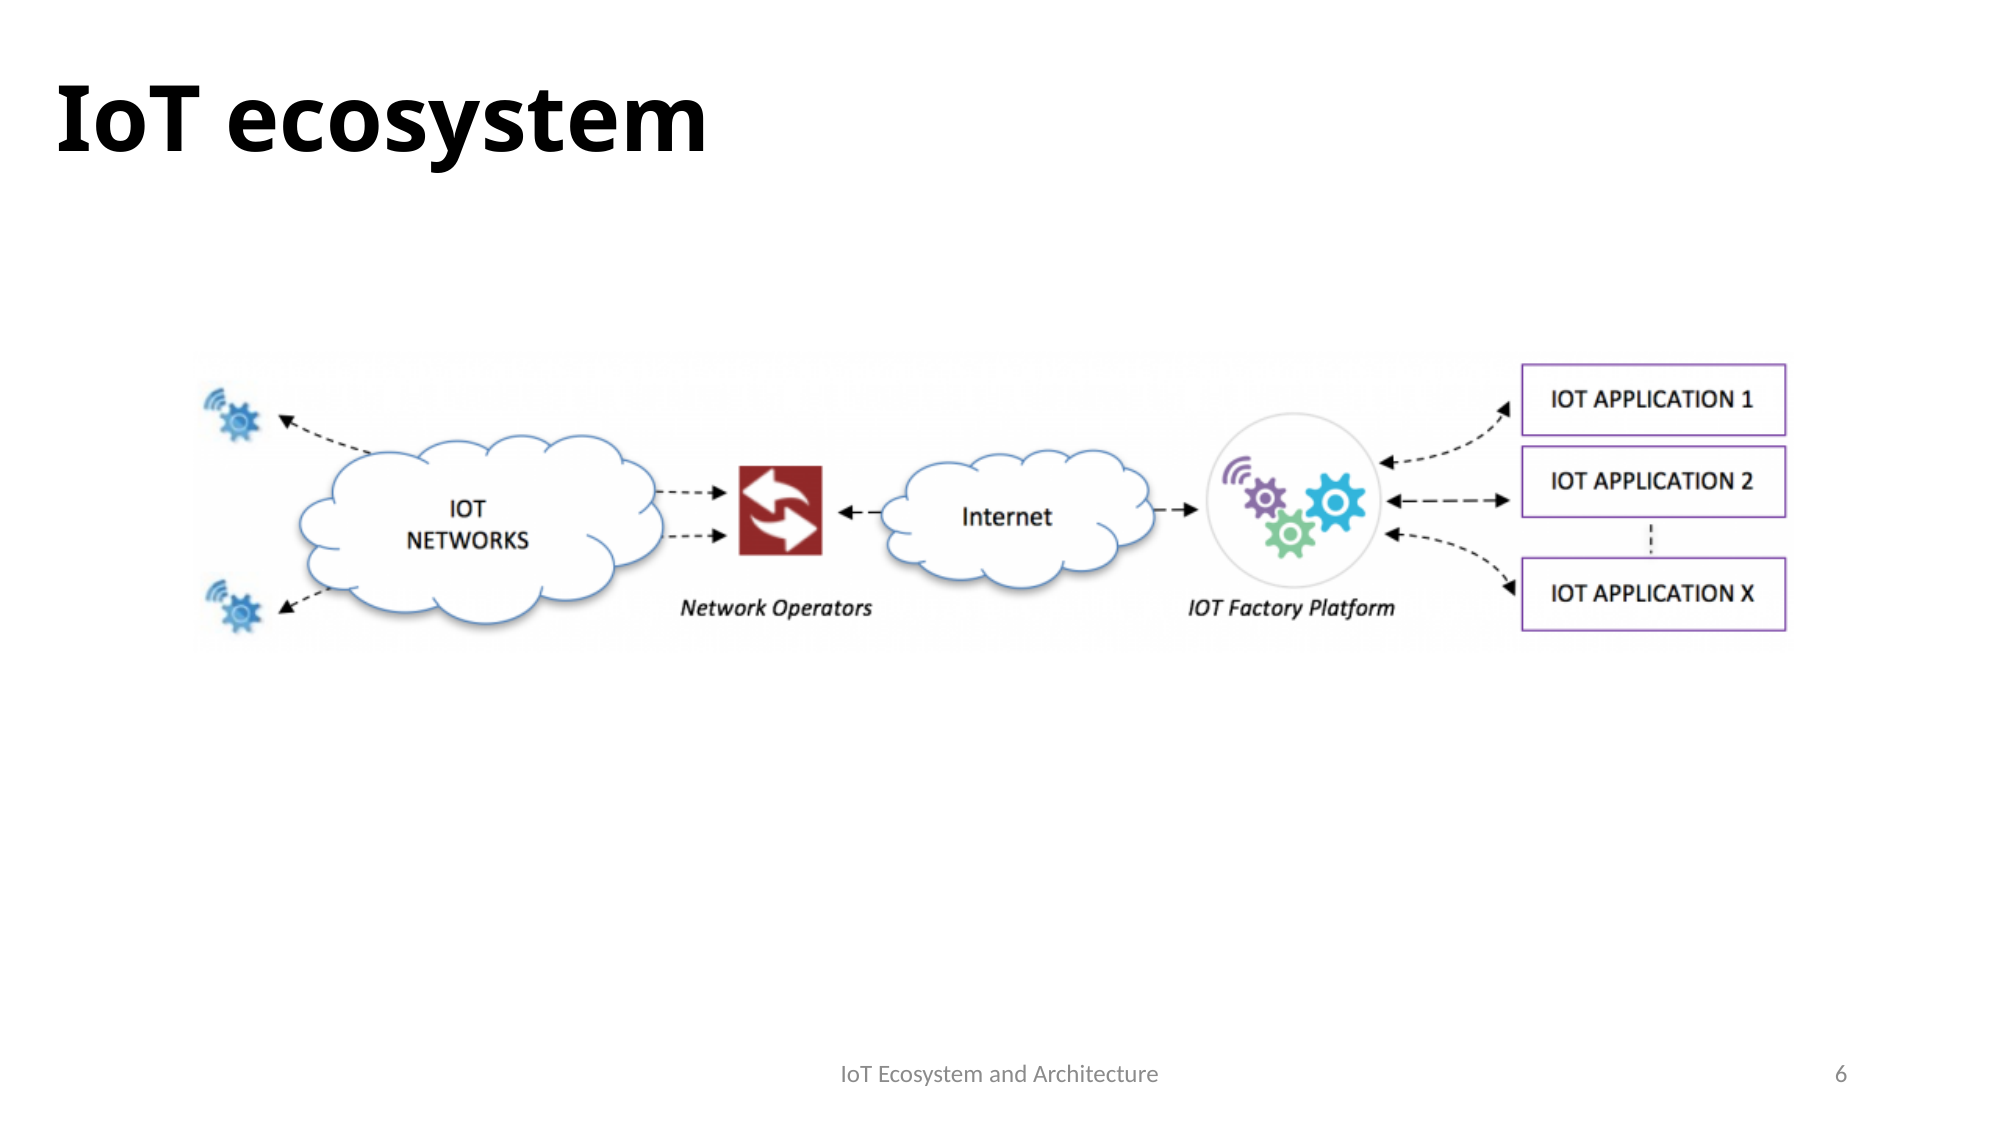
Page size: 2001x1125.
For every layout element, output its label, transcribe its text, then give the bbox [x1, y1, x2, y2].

slide_number 6 [1412, 1042, 1863, 1103]
picture [193, 351, 1794, 655]
title IoT ecosystem [41, 12, 1767, 231]
footer IoT Ecosystem and Architecture [662, 1042, 1338, 1103]
